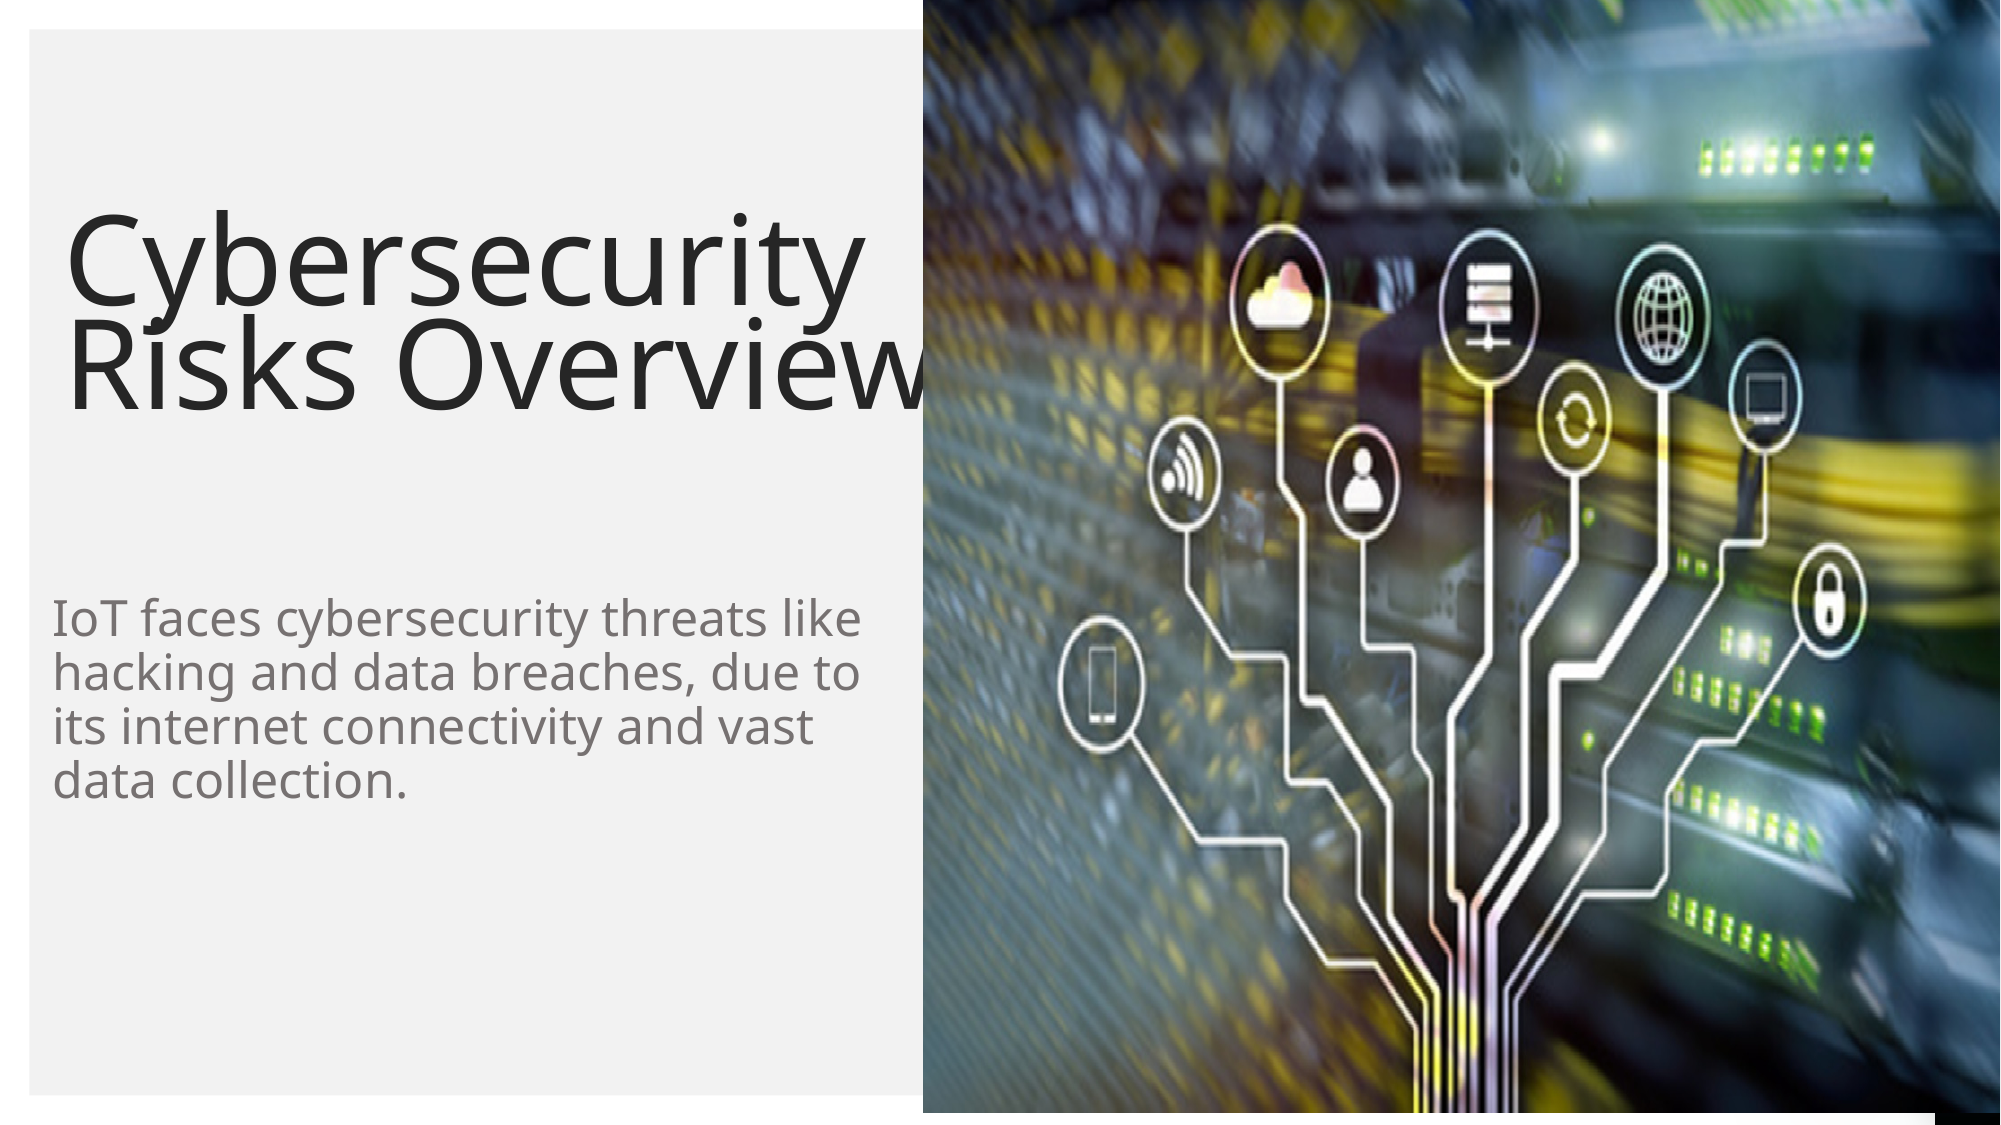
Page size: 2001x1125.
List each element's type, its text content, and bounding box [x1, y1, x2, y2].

title Cybersecurity Risks Overview [63, 42, 923, 435]
picture [923, 0, 2000, 1113]
subtitle IoT faces cybersecurity threats like hacking and data breaches, due to its internet connectivity and vast data collection. [52, 593, 868, 714]
